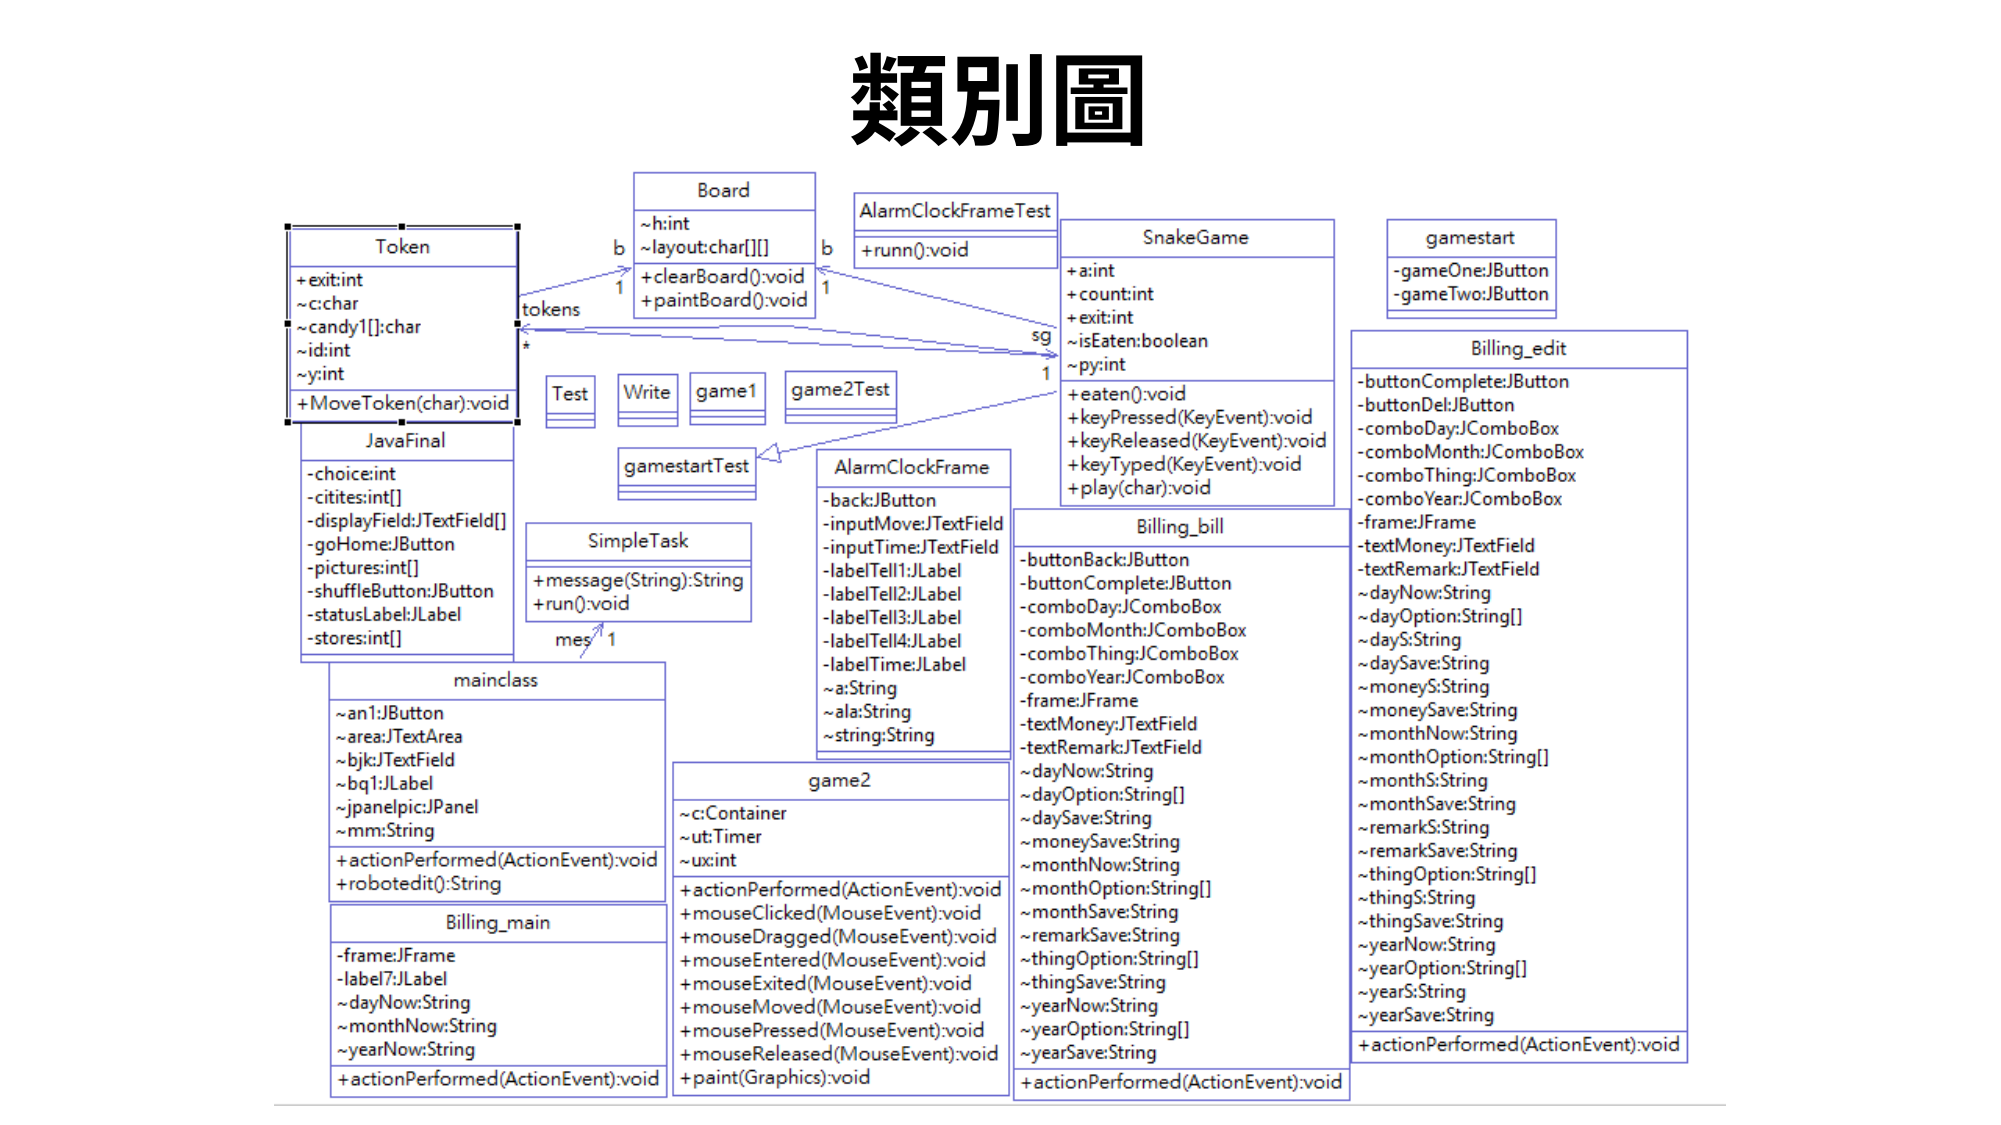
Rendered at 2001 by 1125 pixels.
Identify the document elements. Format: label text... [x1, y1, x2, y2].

text_box 類別圖 [509, 30, 1491, 166]
picture [274, 166, 1726, 1106]
